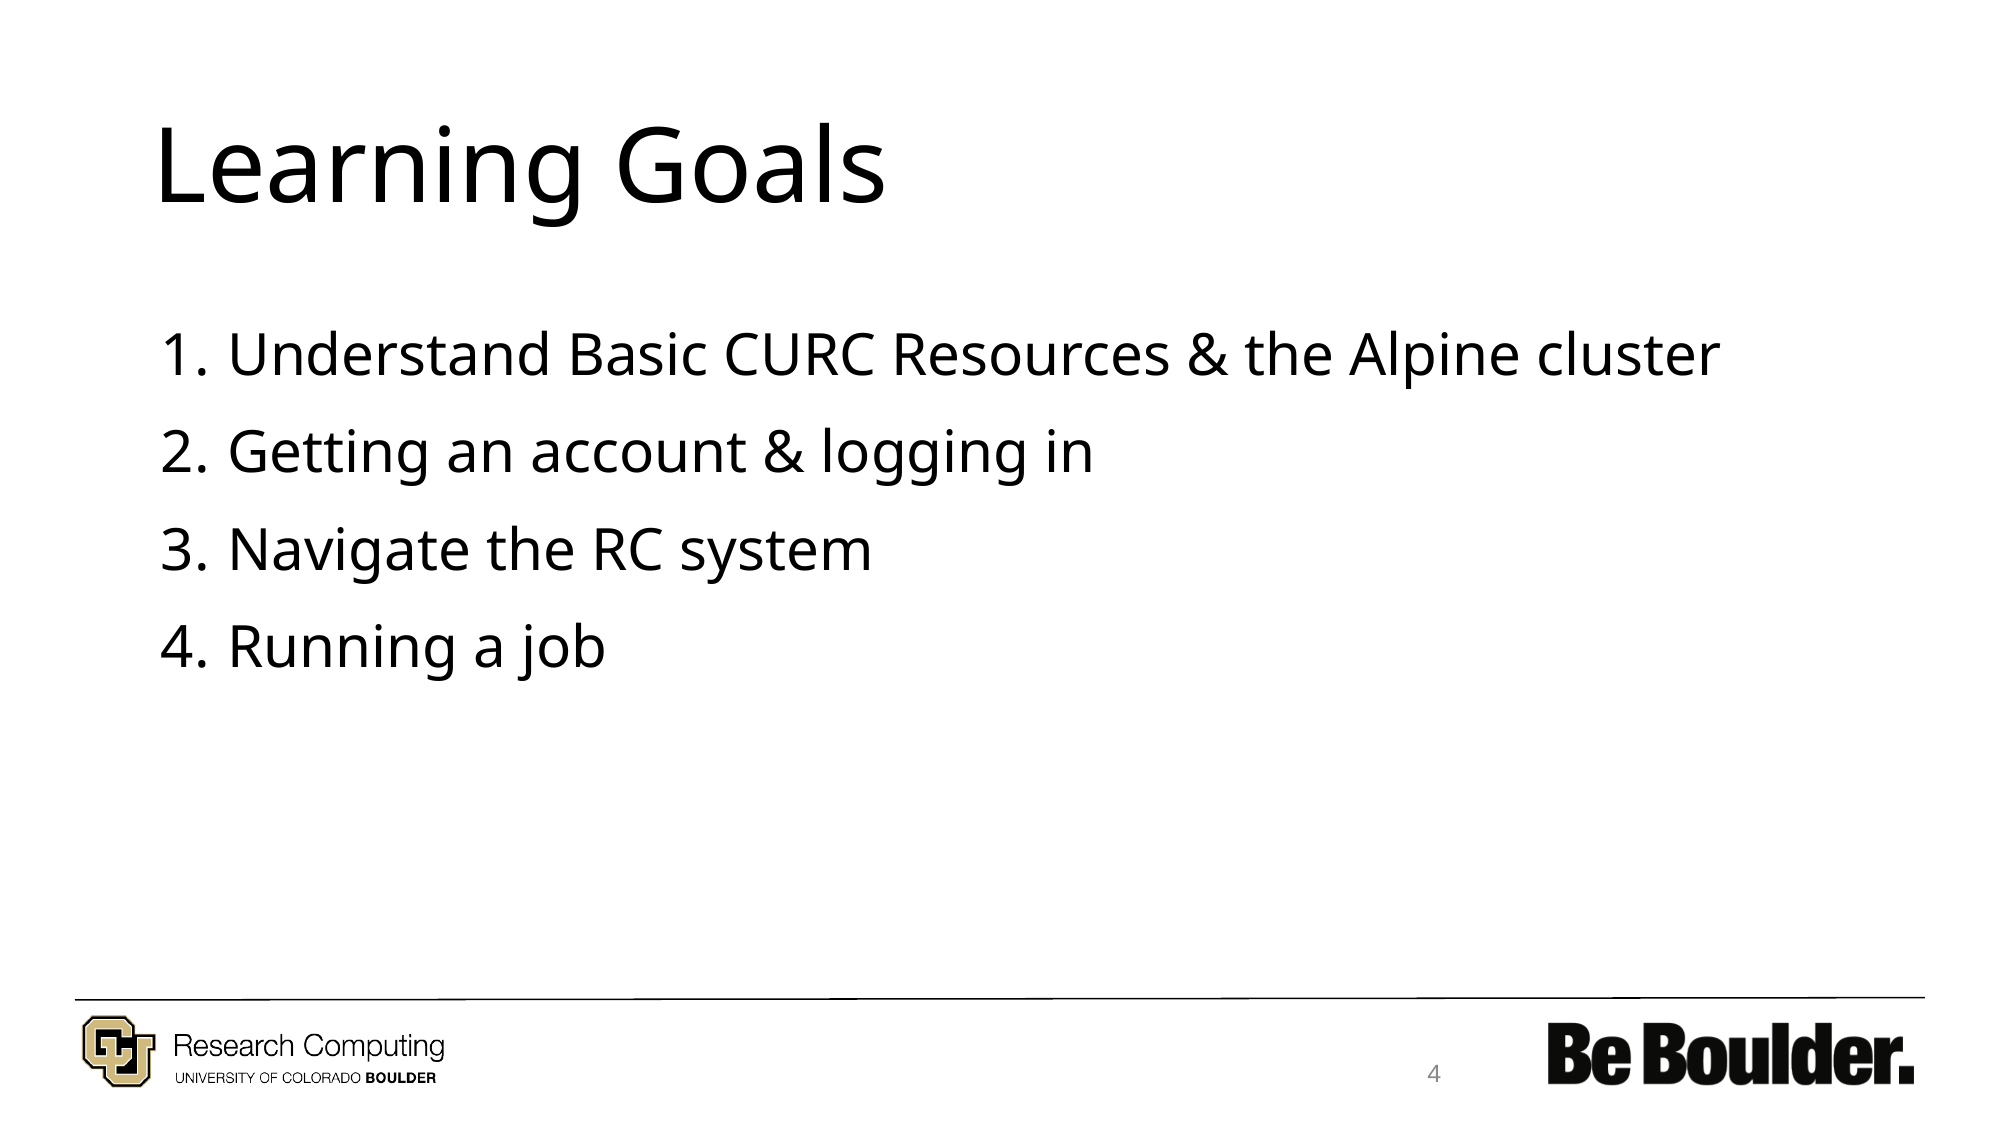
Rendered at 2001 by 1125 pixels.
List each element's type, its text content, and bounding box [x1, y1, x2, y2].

slide_number 4 [1412, 1042, 1525, 1103]
title Learning Goals [137, 59, 1863, 278]
picture [81, 1015, 444, 1088]
list Understand Basic CURC Resources & the Alpine cluster Getting an account & logging in Navigate the RC system Running a job [137, 299, 1863, 983]
picture [1524, 1015, 1938, 1088]
